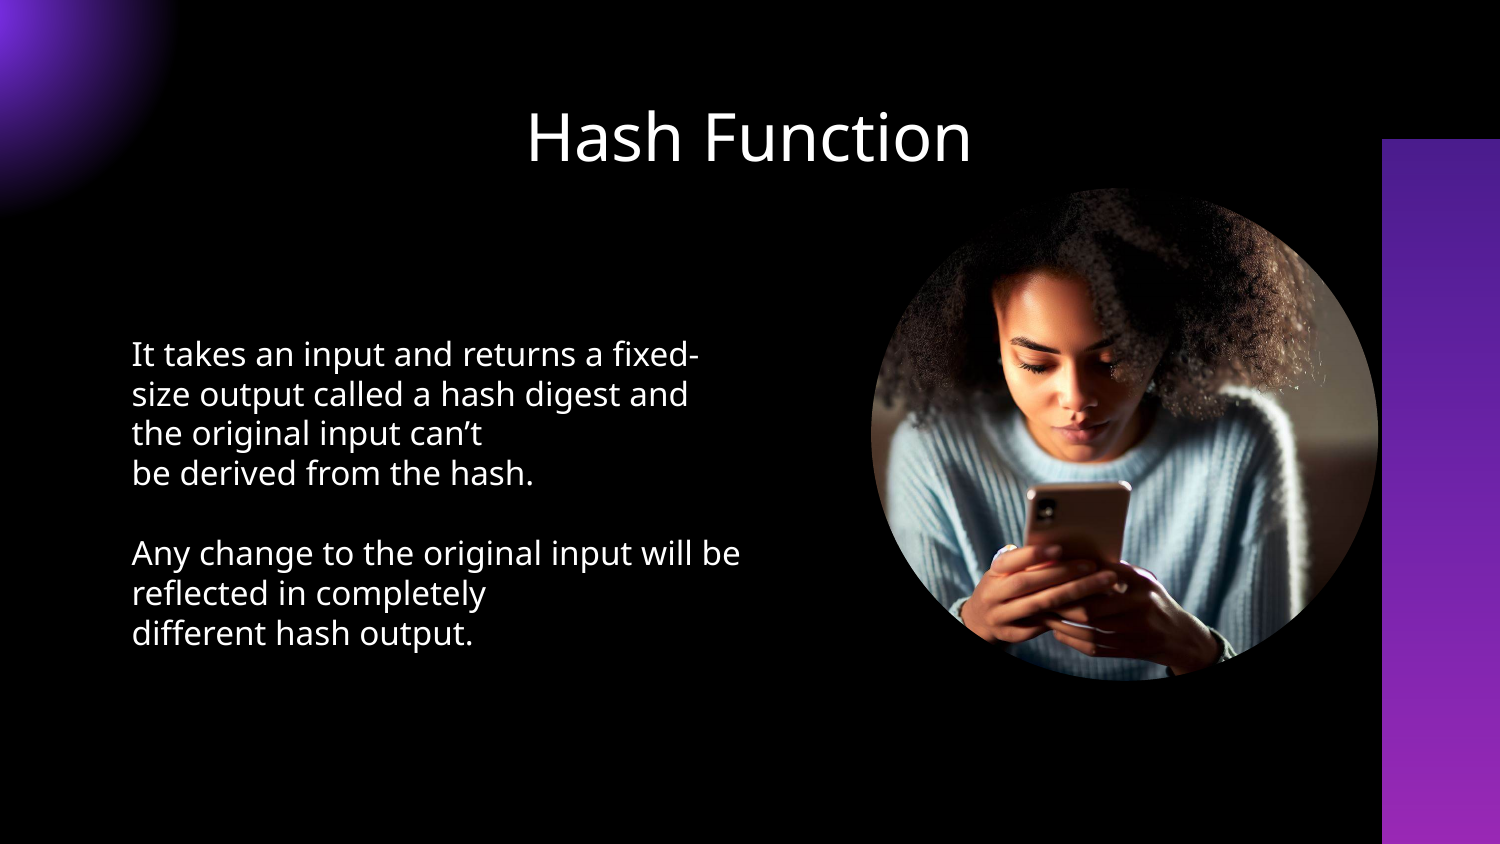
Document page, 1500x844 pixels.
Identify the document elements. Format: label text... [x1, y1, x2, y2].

text_box Hash Function [116, 79, 1383, 174]
text_box It takes an input and returns a fixed-size output called a hash digest and the original input can’t be derived from the hash. Any change to the original input will be reflected in completely different hash output. [116, 317, 764, 575]
text_box [871, 187, 1379, 681]
